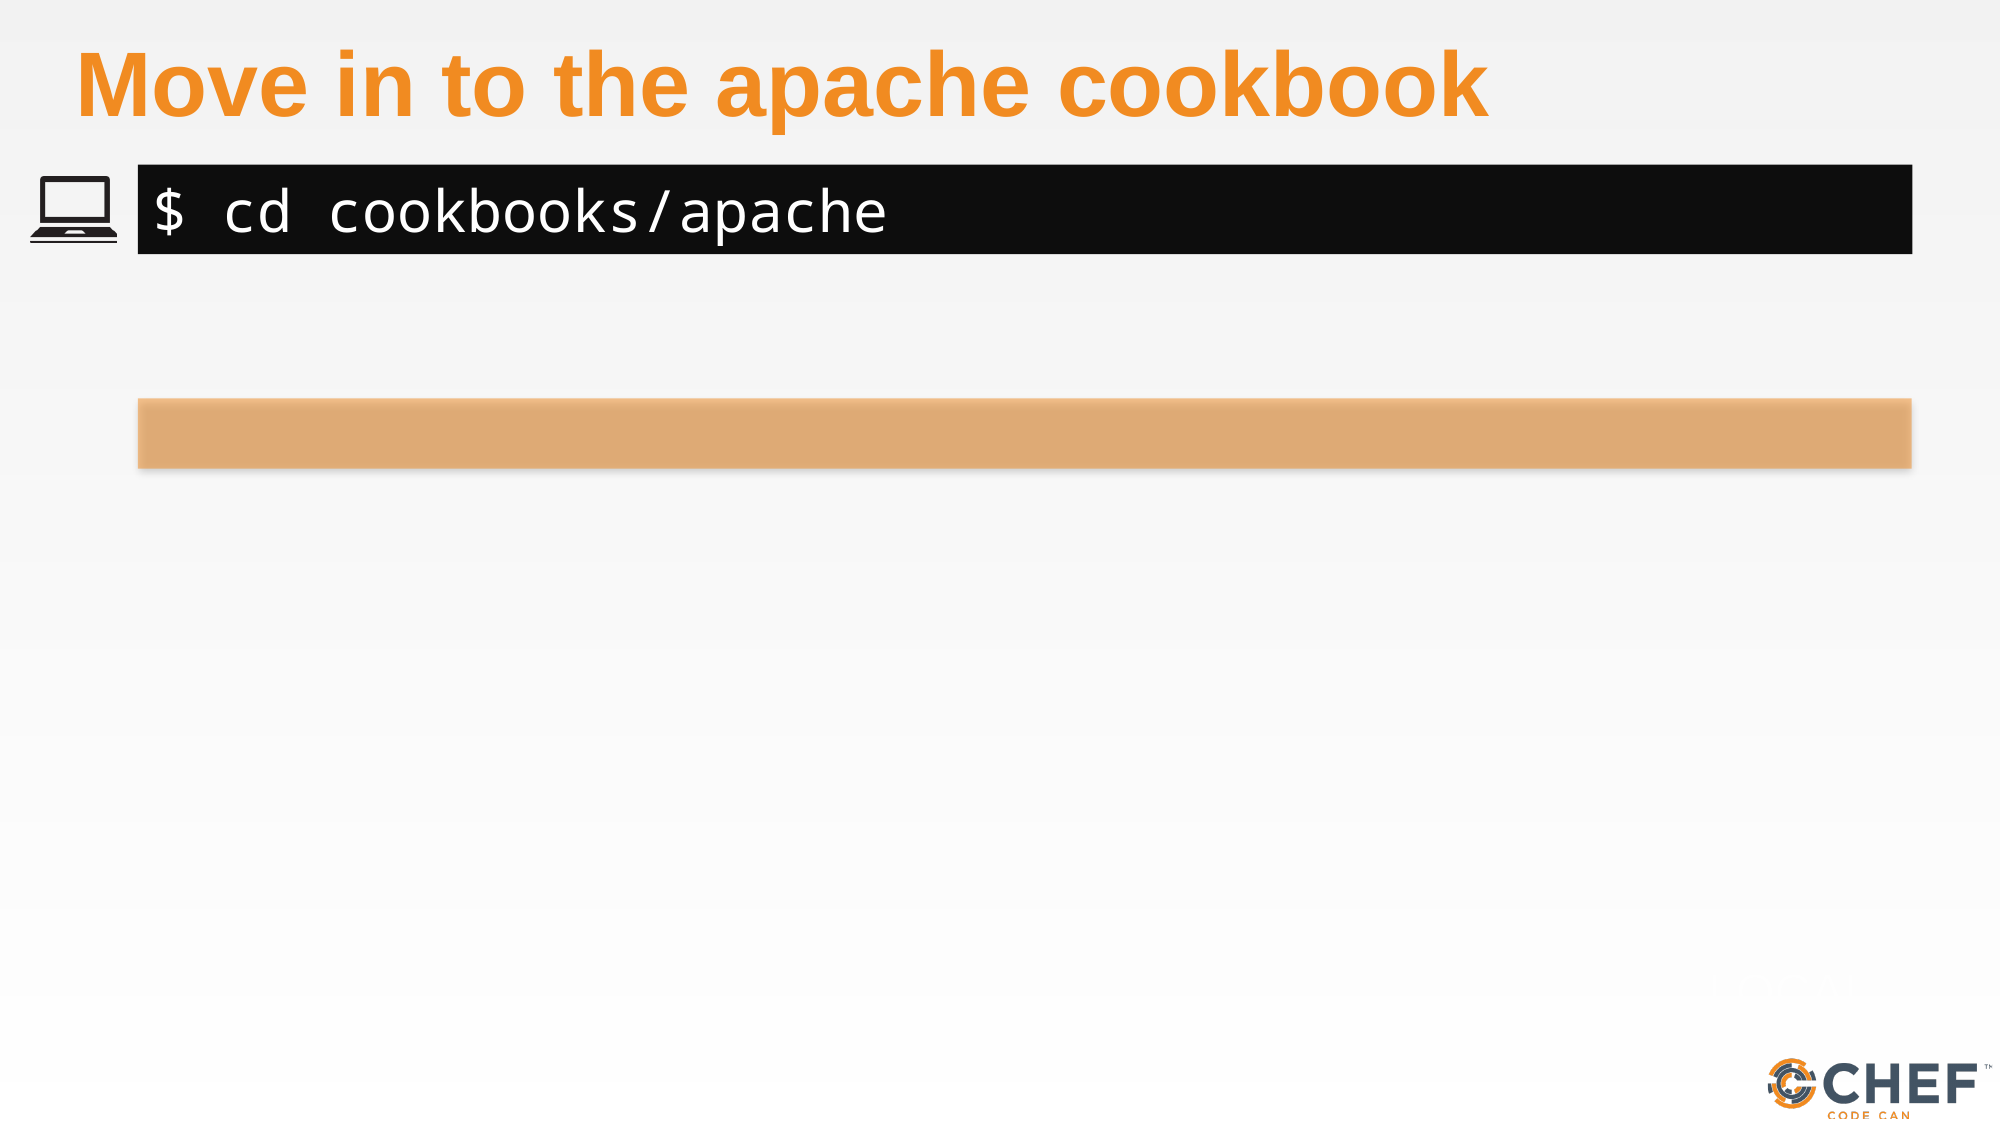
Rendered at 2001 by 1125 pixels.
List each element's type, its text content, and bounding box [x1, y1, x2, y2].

list $ cd cookbooks/apache [137, 164, 1913, 255]
title Move in to the apache cookbook [75, 37, 1913, 140]
